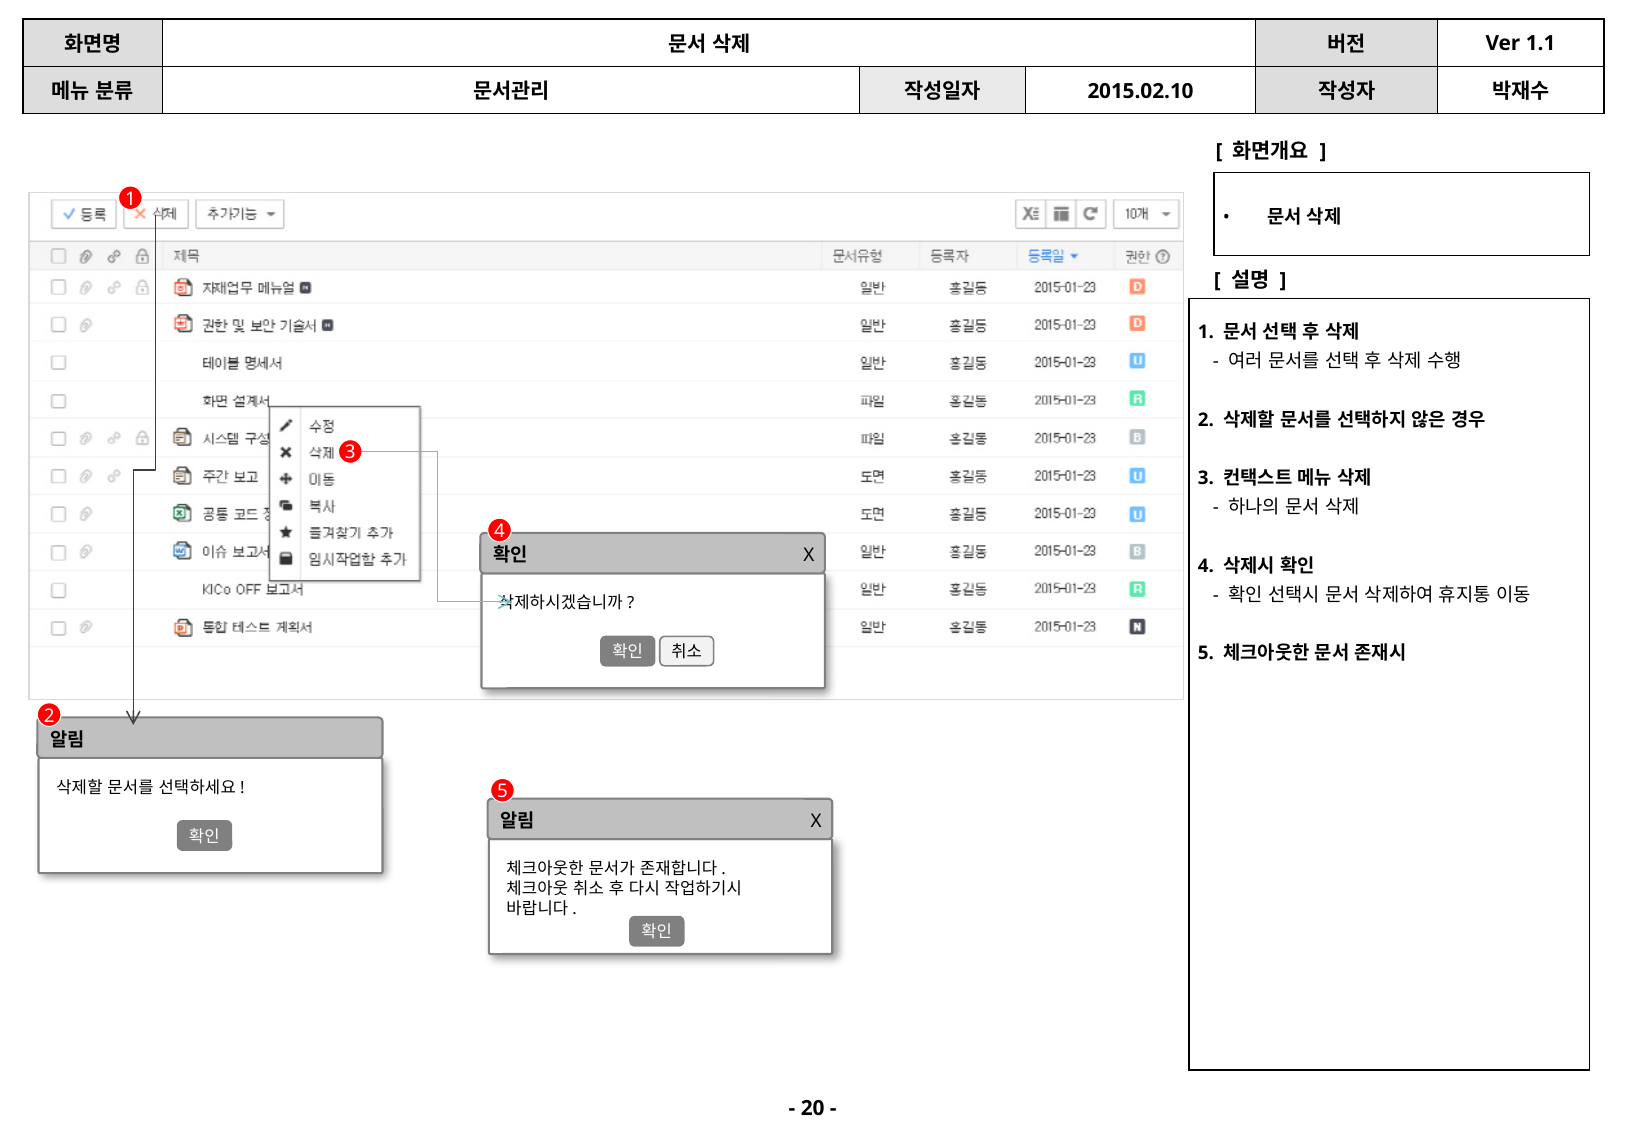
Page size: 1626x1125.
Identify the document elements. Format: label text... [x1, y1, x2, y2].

text_box 1. 문서 선택 후 삭제 - 여러 문서를 선택 후 삭제 수행 2. 삭제할 문서를 선택하지 않은 경우 3. 컨택스트 메뉴 삭제 - 하나의 문서 삭제 4. 삭제시 확인 - 확인 선택시 문서 삭제하여 휴지통 이동 5. 체크아웃한 문서 존재시 [1189, 298, 1590, 1071]
text_box 1 [118, 183, 143, 191]
table_header 화면명 [24, 20, 162, 66]
table_cell 문서관리 [163, 67, 859, 113]
table_header 문서 삭제 [163, 20, 1255, 66]
picture [29, 193, 1184, 700]
text_box 2 [35, 707, 64, 717]
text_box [361, 451, 513, 602]
table_cell 2015.02.10 [1026, 67, 1255, 113]
text_box [ 화면개요 ] [1215, 137, 1327, 163]
text_box 문서 삭제 [1214, 172, 1590, 256]
table_cell 메뉴 분류 [24, 67, 162, 113]
table_cell 작성일자 [860, 67, 1025, 113]
table_cell 박재수 [1438, 67, 1603, 113]
table_header Ver 1.1 [1438, 20, 1603, 66]
text_box 5 [488, 776, 517, 797]
table_cell 작성자 [1256, 67, 1437, 113]
table_header 버전 [1256, 20, 1437, 66]
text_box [487, 798, 833, 955]
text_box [37, 717, 383, 874]
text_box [0, 458, 356, 482]
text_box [480, 517, 826, 689]
text_box [ 설명 ] [1213, 267, 1287, 293]
